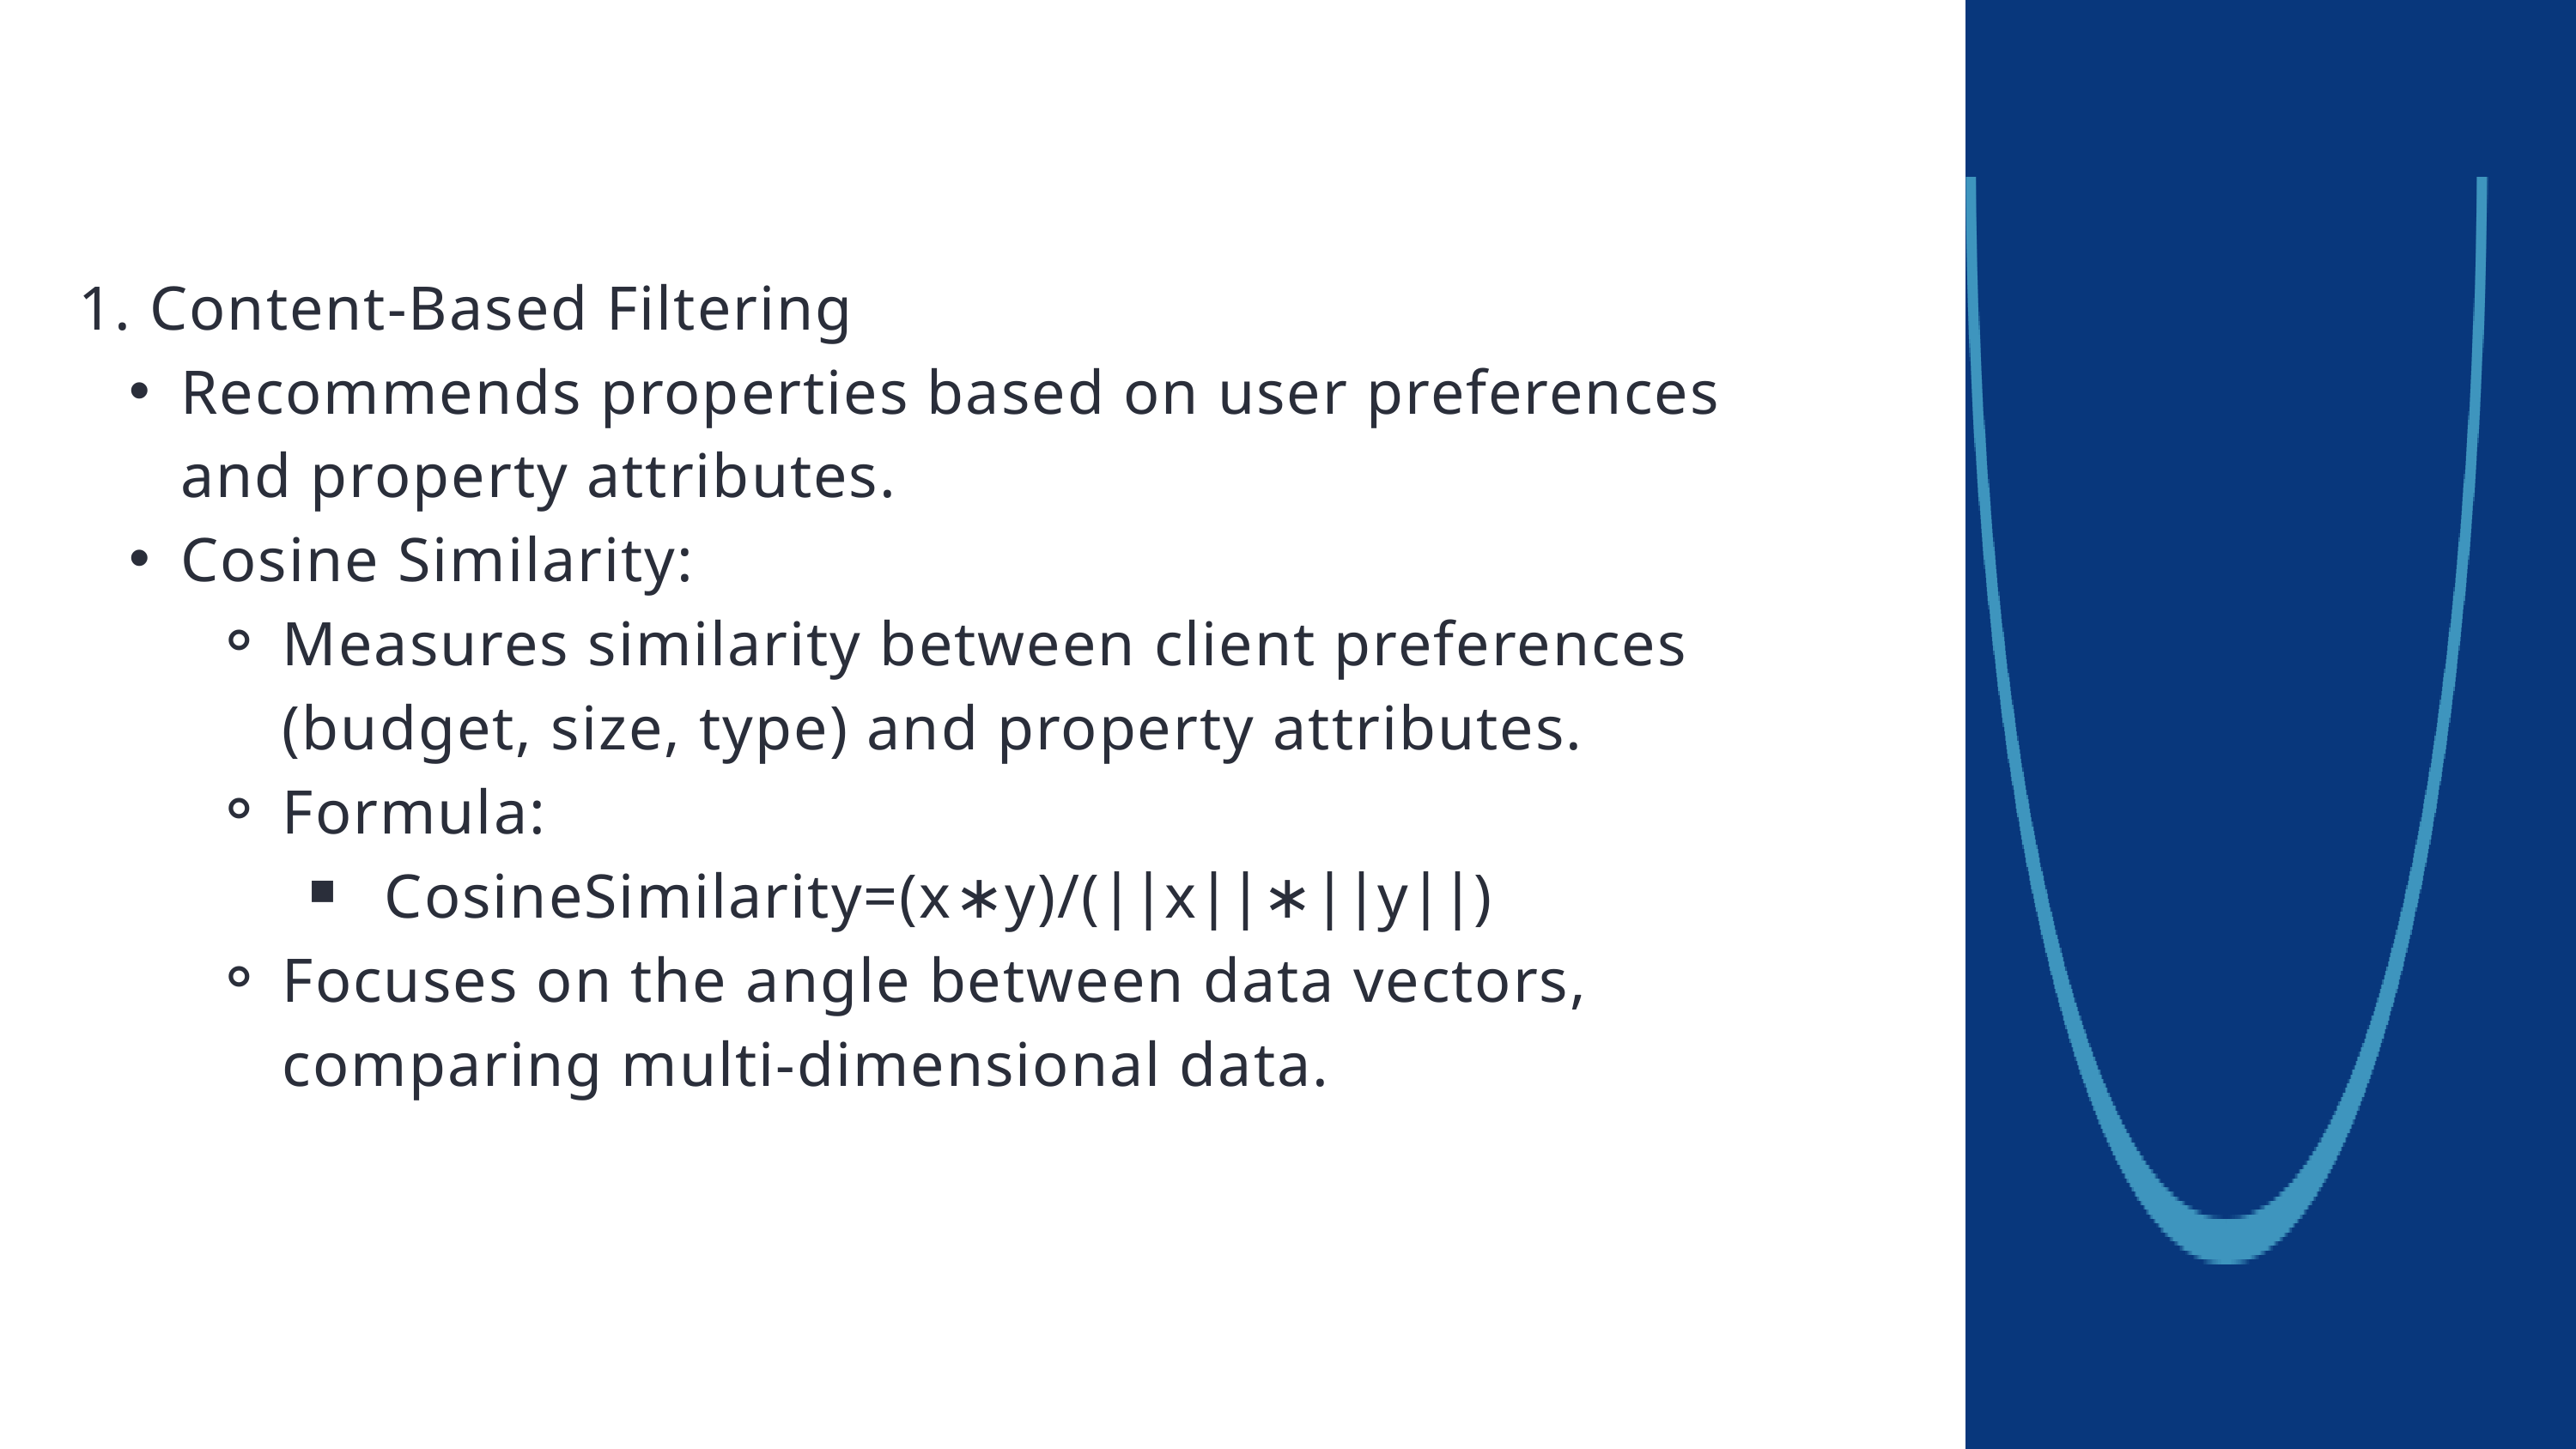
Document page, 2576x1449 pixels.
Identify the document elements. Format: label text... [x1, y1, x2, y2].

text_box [1965, 0, 2576, 1449]
text_box 1. Content-Based Filtering Recommends properties based on user preferences and property attributes. Cosine Similarity: Measures similarity between client preferences (budget, size, type) and property attributes. Formula: CosineSimilarity=(x∗y)/(∣∣x∣∣∗∣∣y∣∣) Focuses on the angle between data vectors, comparing multi-dimensional data. [78, 258, 1842, 1183]
